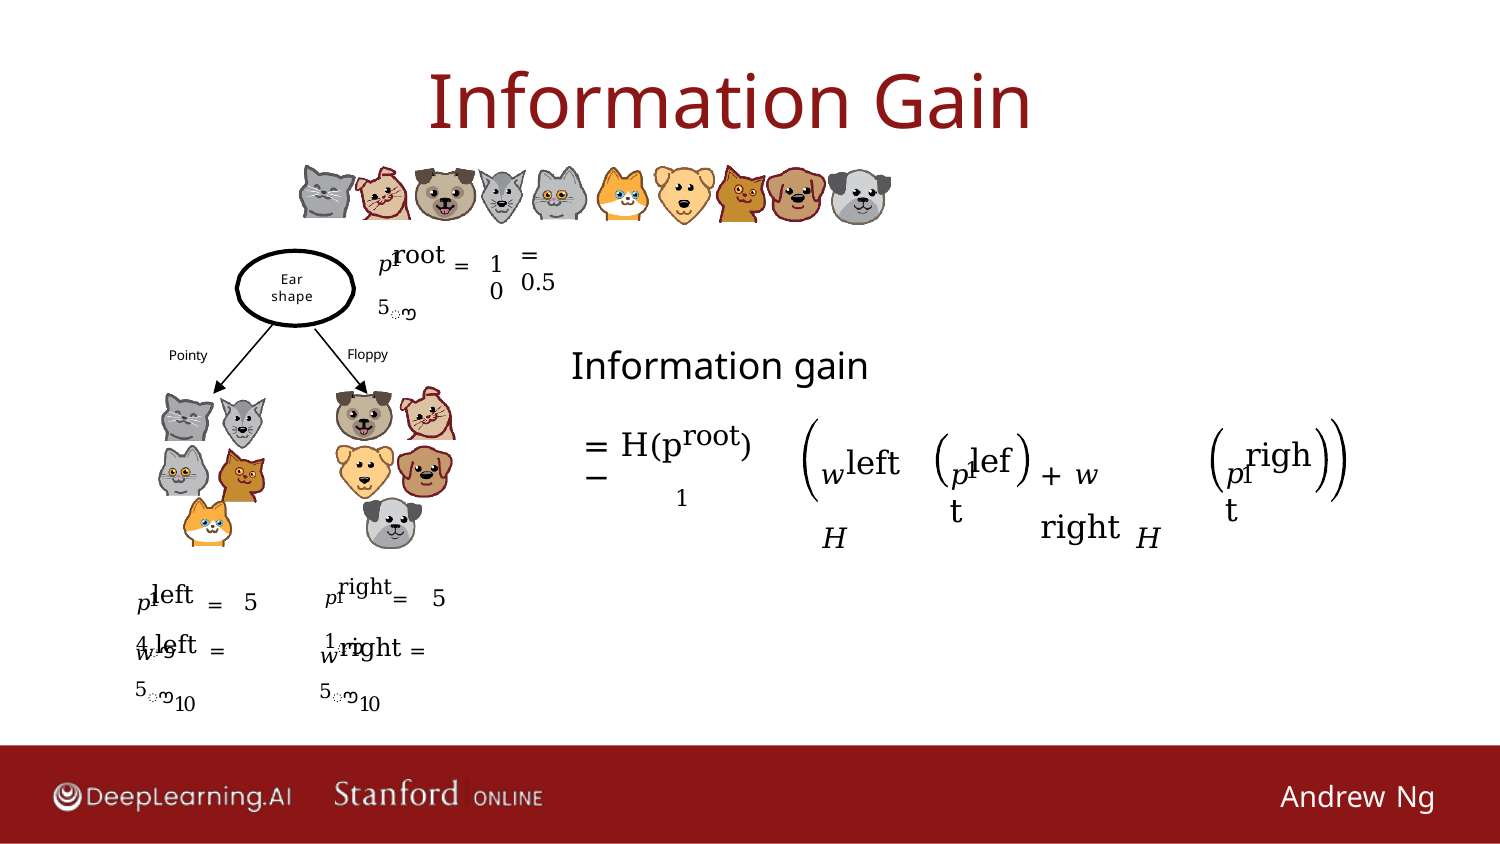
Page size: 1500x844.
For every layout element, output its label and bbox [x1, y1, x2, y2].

text_box [312, 557, 474, 716]
picture [335, 779, 544, 814]
text_box [1034, 415, 1328, 555]
text_box [935, 421, 1030, 529]
text_box [569, 339, 888, 387]
text_box [1330, 418, 1347, 503]
text_box [166, 344, 221, 364]
title [80, 0, 1420, 195]
text_box [371, 226, 517, 325]
text_box [518, 237, 577, 295]
picture [51, 770, 293, 825]
footer [1277, 774, 1445, 844]
text_box [128, 563, 276, 716]
picture [296, 165, 891, 226]
text_box [152, 250, 459, 551]
text_box [573, 418, 933, 555]
